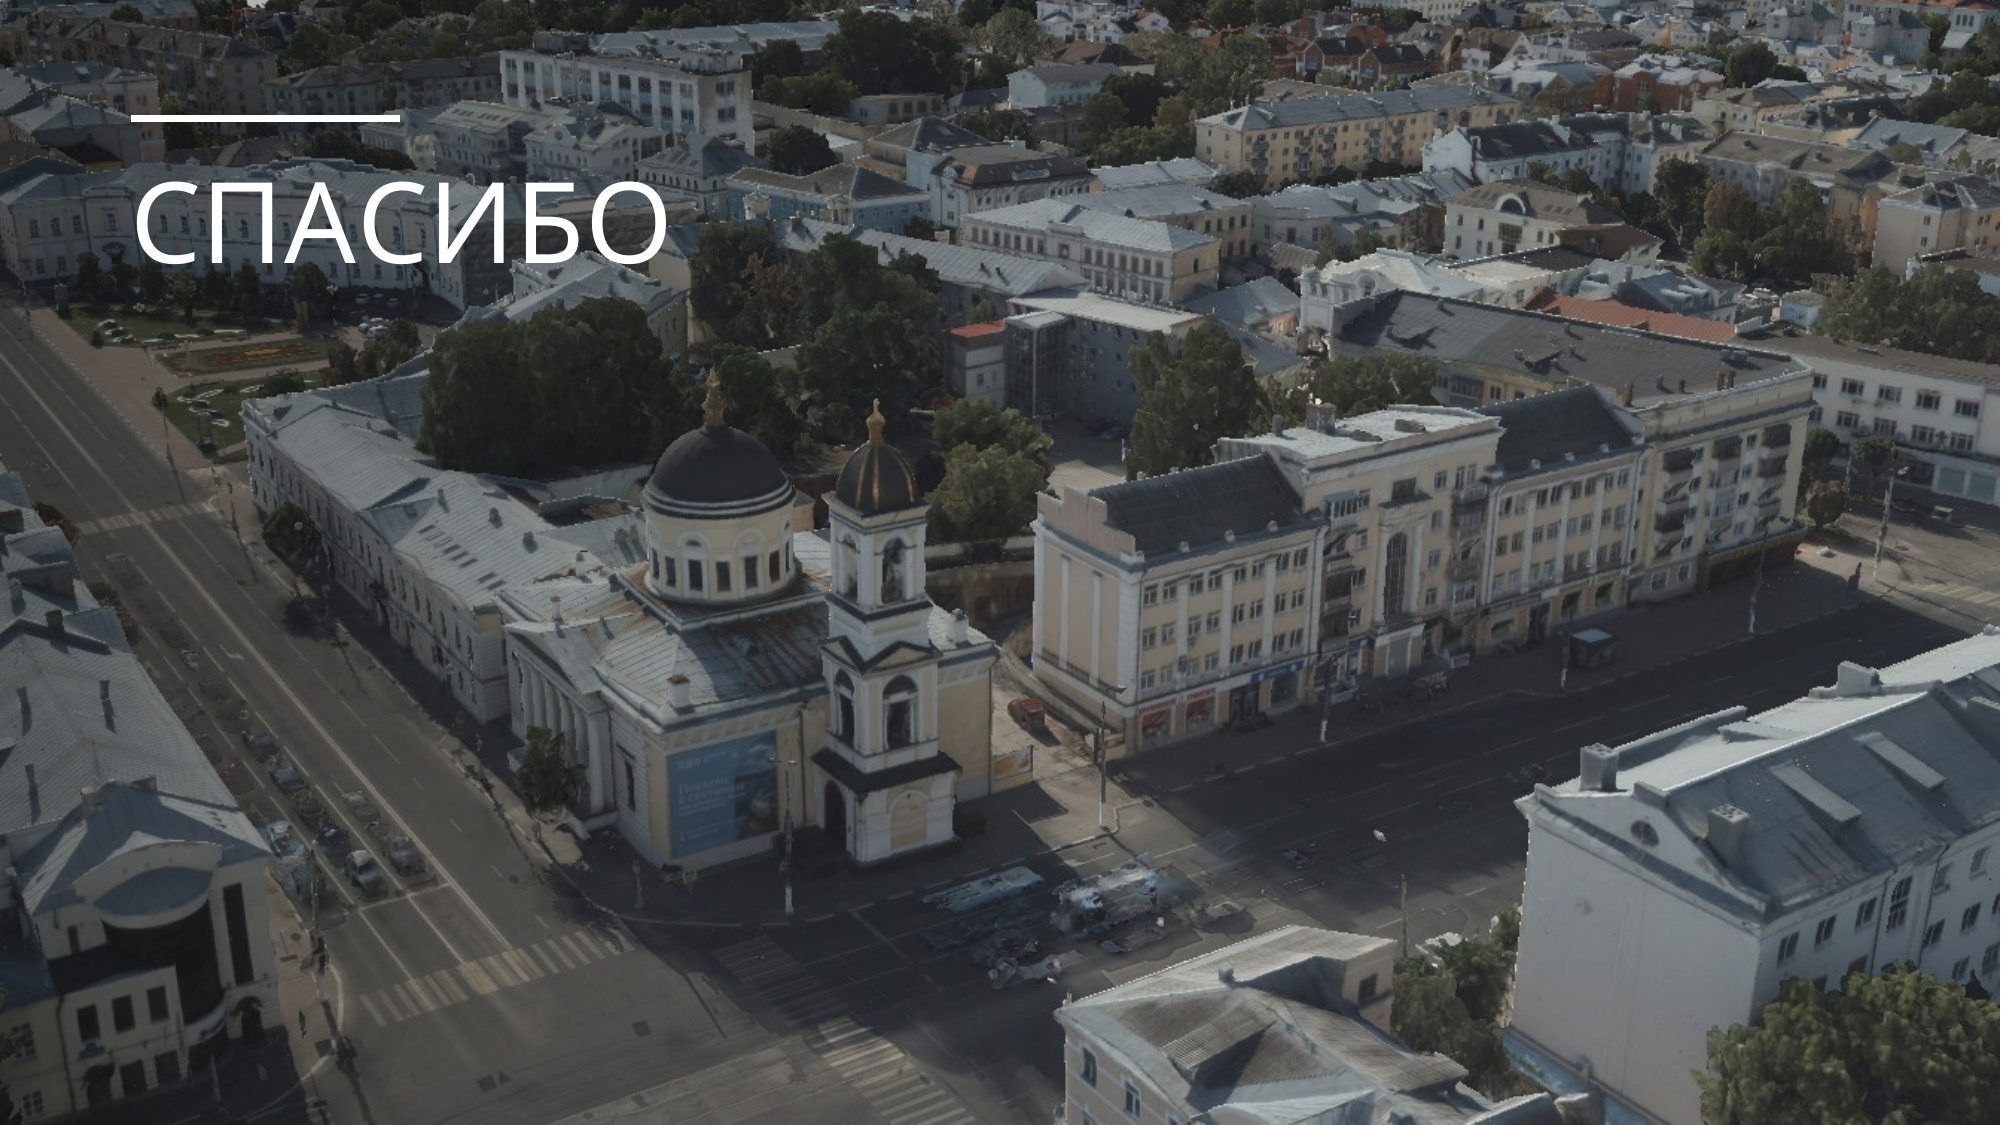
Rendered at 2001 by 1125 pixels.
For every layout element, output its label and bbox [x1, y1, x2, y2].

list [0, 0, 2000, 1125]
